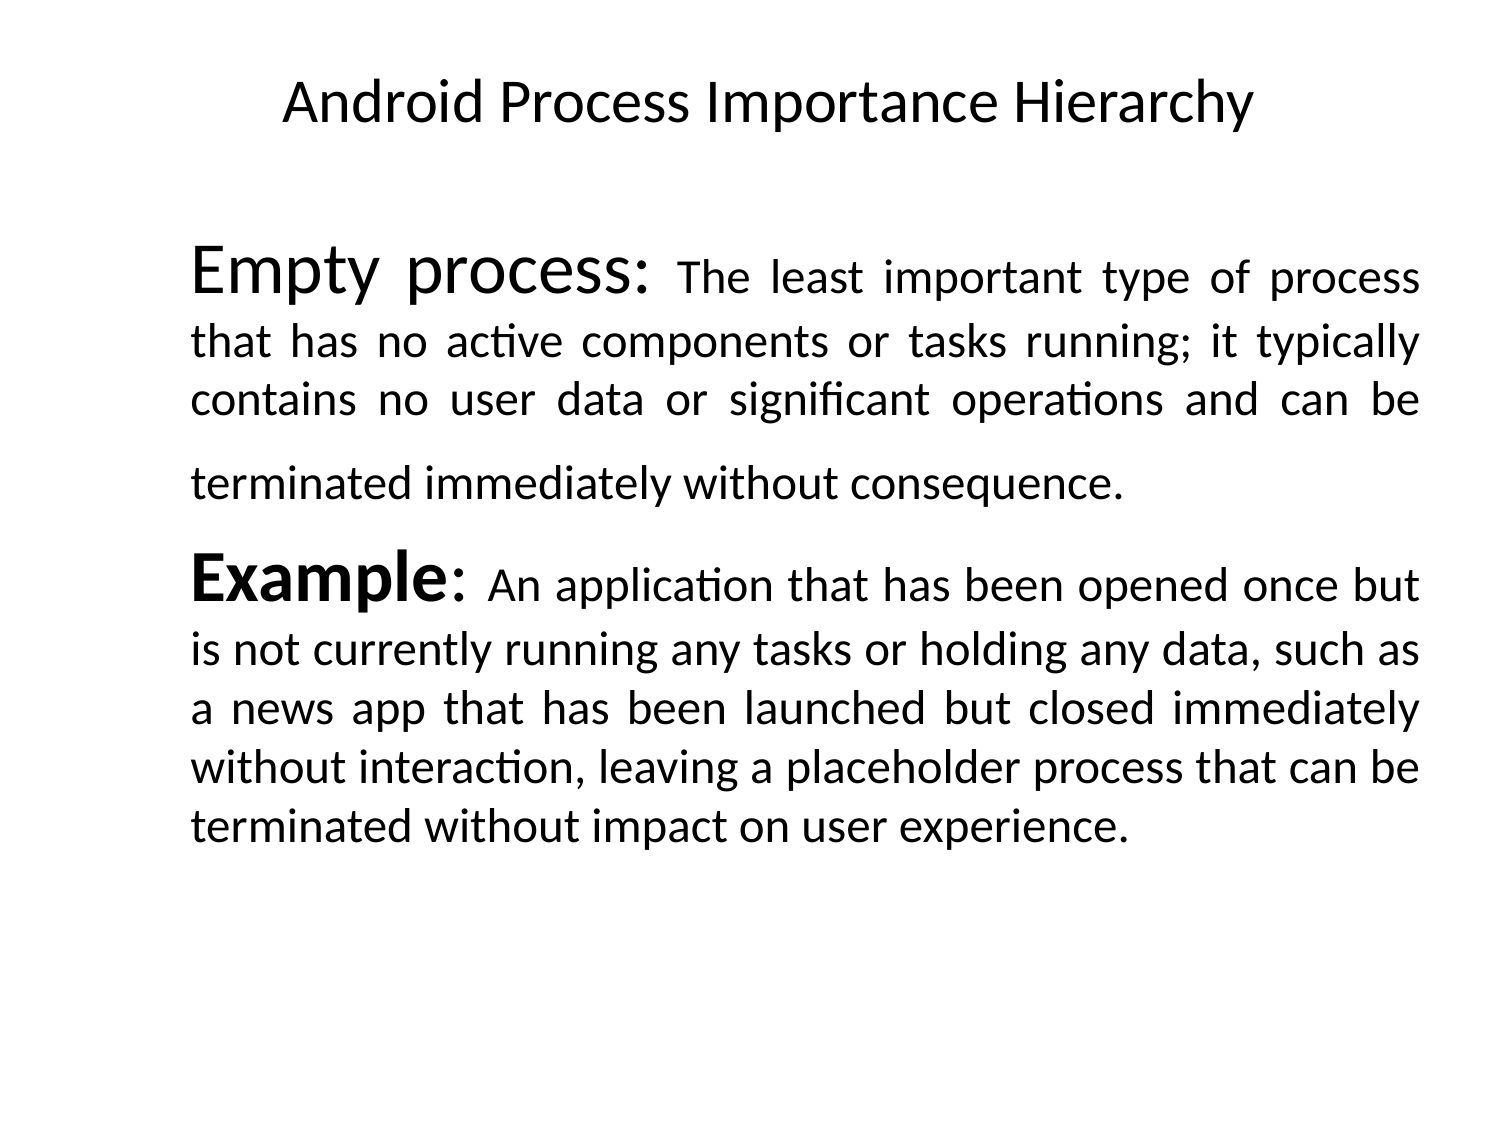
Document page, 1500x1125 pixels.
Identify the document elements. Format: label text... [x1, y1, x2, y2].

list Empty process: The least important type of process that has no active components or tasks running; it typically contains no user data or significant operations and can be terminated immediately without consequence. Example: An application that has been opened once but is not currently running any tasks or holding any data, such as a news app that has been launched but closed immediately without interaction, leaving a placeholder process that can be terminated without impact on user experience. [101, 212, 1438, 875]
title Android Process Importance Hierarchy [134, 50, 1405, 145]
